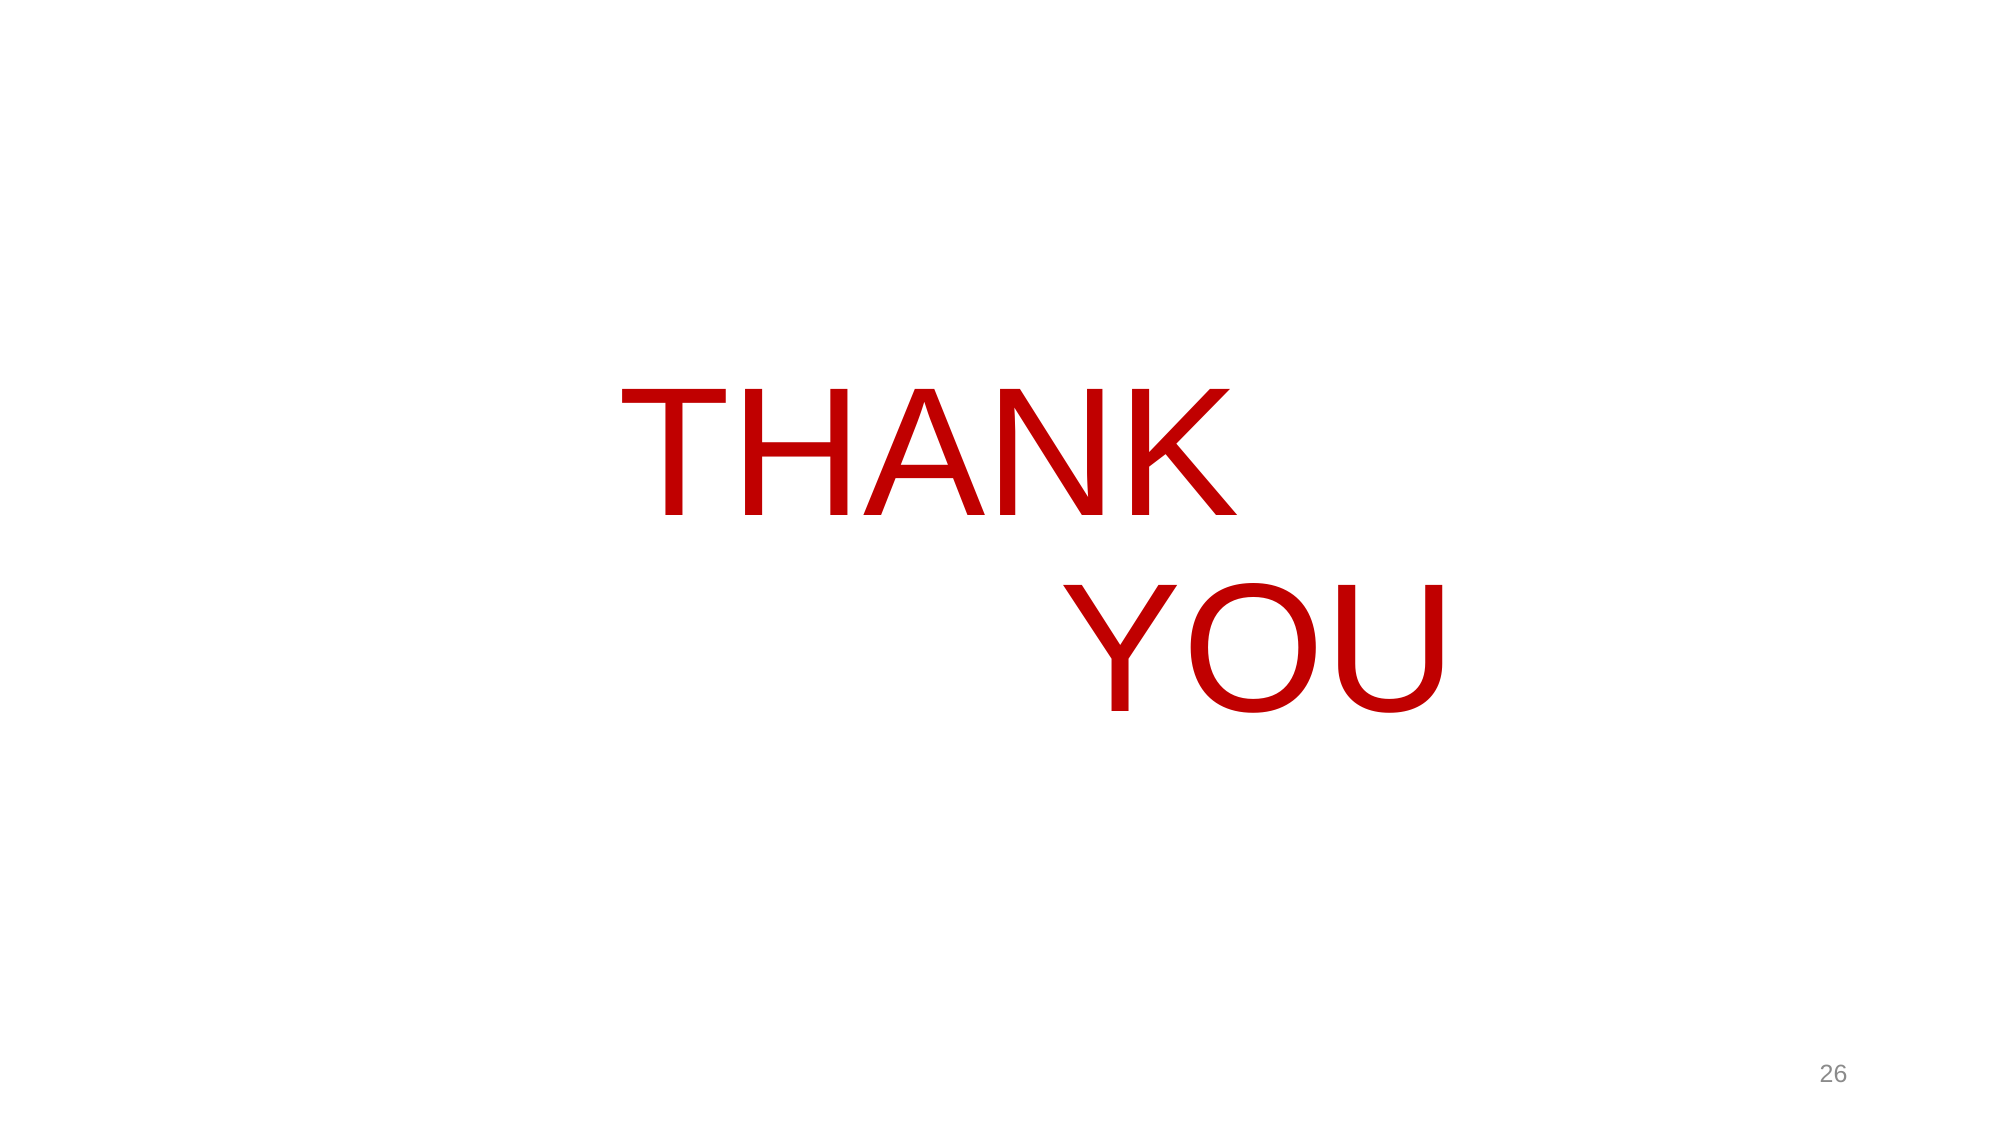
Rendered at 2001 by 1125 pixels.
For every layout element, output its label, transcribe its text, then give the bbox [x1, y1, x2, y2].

text_box YOU [1045, 521, 1472, 756]
text_box THANK [604, 325, 1255, 560]
slide_number 26 [1412, 1042, 1863, 1103]
